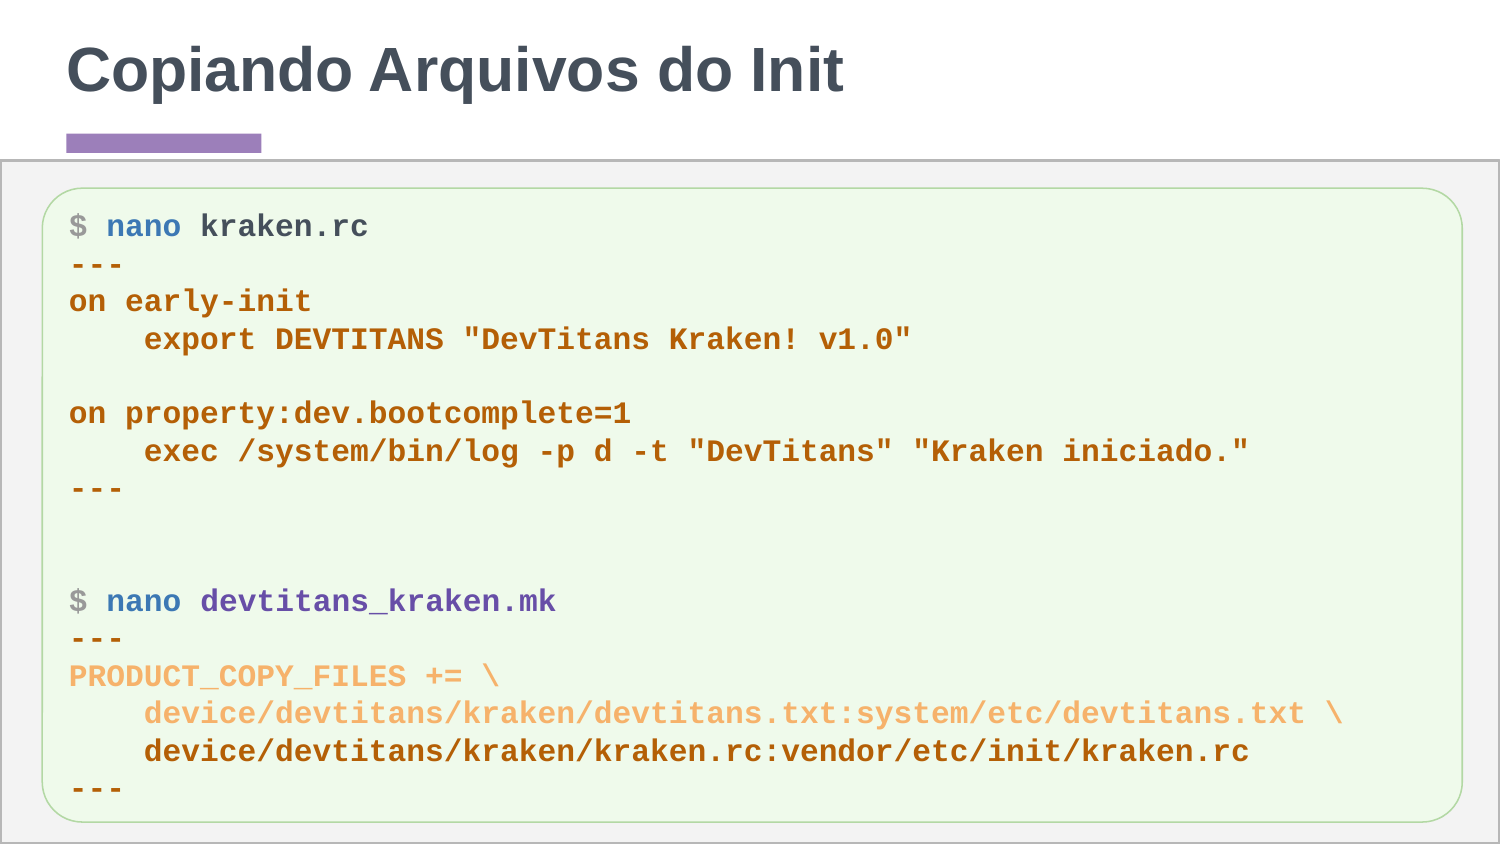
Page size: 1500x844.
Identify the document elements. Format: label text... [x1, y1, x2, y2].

text_box $ nano kraken.rc --- on early-init export DEVTITANS "DevTitans Kraken! v1.0" on property:dev.bootcomplete=1 exec /system/bin/log -p d -t "DevTitans" "Kraken iniciado." --- $ nano devtitans_kraken.mk --- PRODUCT_COPY_FILES += \ device/devtitans/kraken/devtitans.txt:system/etc/devtitans.txt \ device/devtitans/kraken/kraken.rc:vendor/etc/init/kraken.rc --- [42, 188, 1463, 823]
title Copiando Arquivos do Init [51, 0, 1165, 134]
text_box [0, 160, 1500, 844]
